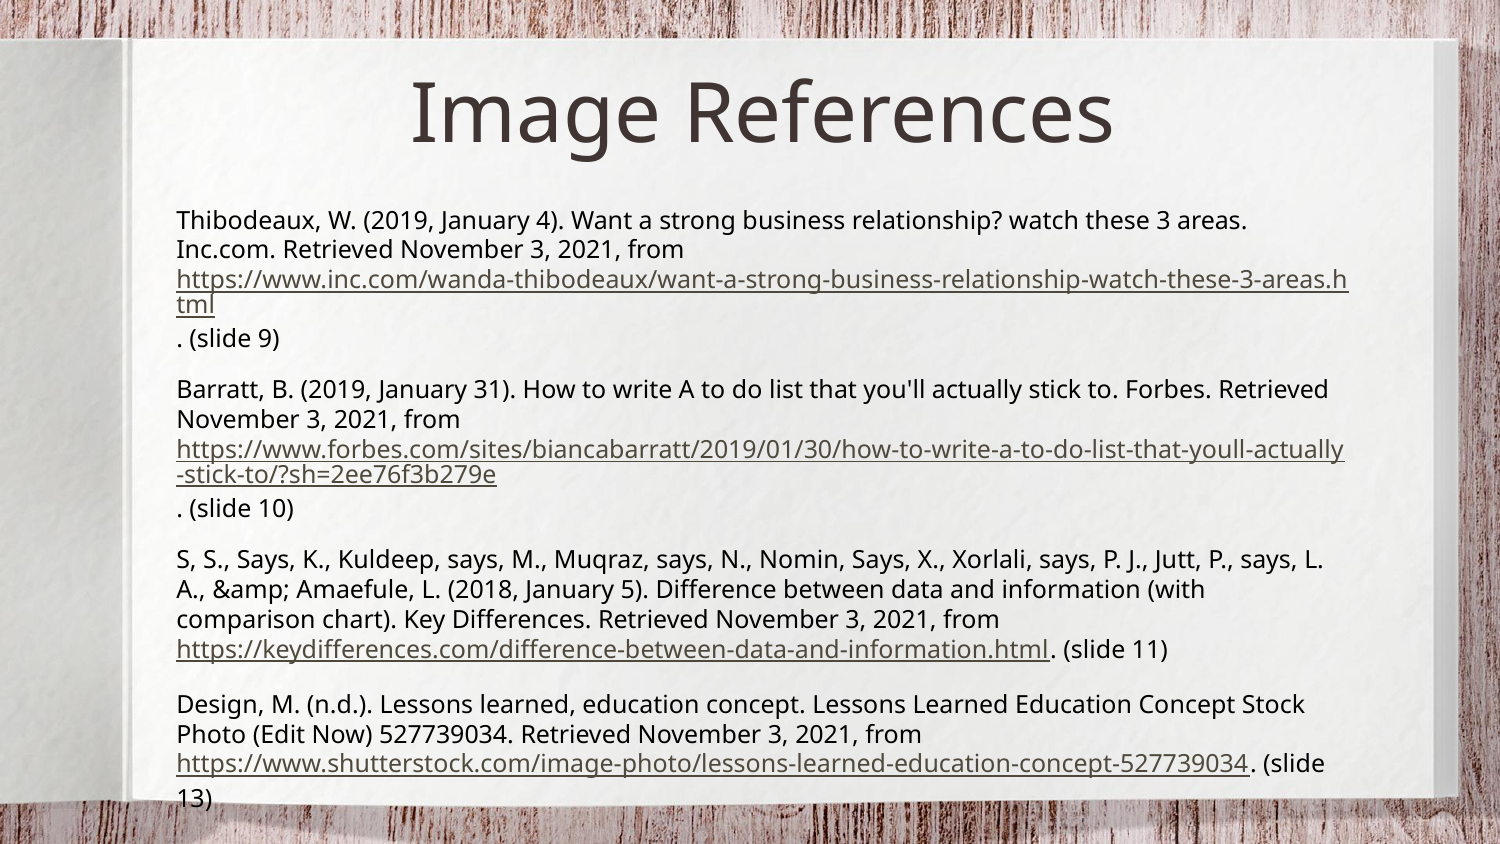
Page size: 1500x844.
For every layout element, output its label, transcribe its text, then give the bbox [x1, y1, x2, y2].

text_box [148, 176, 1420, 243]
picture [0, 0, 1500, 844]
text_box Thibodeaux, W. (2019, January 4). Want a strong business relationship? watch these 3 areas. Inc.com. Retrieved November 3, 2021, from https://www.inc.com/wanda-thibodeaux/want-a-strong-business-relationship-watch-these-3-areas.html. (slide 9) Barratt, B. (2019, January 31). How to write A to do list that you'll actually stick to. Forbes. Retrieved November 3, 2021, from https://www.forbes.com/sites/biancabarratt/2019/01/30/how-to-write-a-to-do-list-that-youll-actually-stick-to/?sh=2ee76f3b279e. (slide 10) S, S., Says, K., Kuldeep, says, M., Muqraz, says, N., Nomin, Says, X., Xorlali, says, P. J., Jutt, P., says, L. A., &amp; Amaefule, L. (2018, January 5). Difference between data and information (with comparison chart). Key Differences. Retrieved November 3, 2021, from https://keydifferences.com/difference-between-data-and-information.html. (slide 11) Design, M. (n.d.). Lessons learned, education concept. Lessons Learned Education Concept Stock Photo (Edit Now) 527739034. Retrieved November 3, 2021, from https://www.shutterstock.com/image-photo/lessons-learned-education-concept-527739034. (slide 13) [161, 189, 1366, 777]
text_box Image References [144, 62, 1383, 157]
